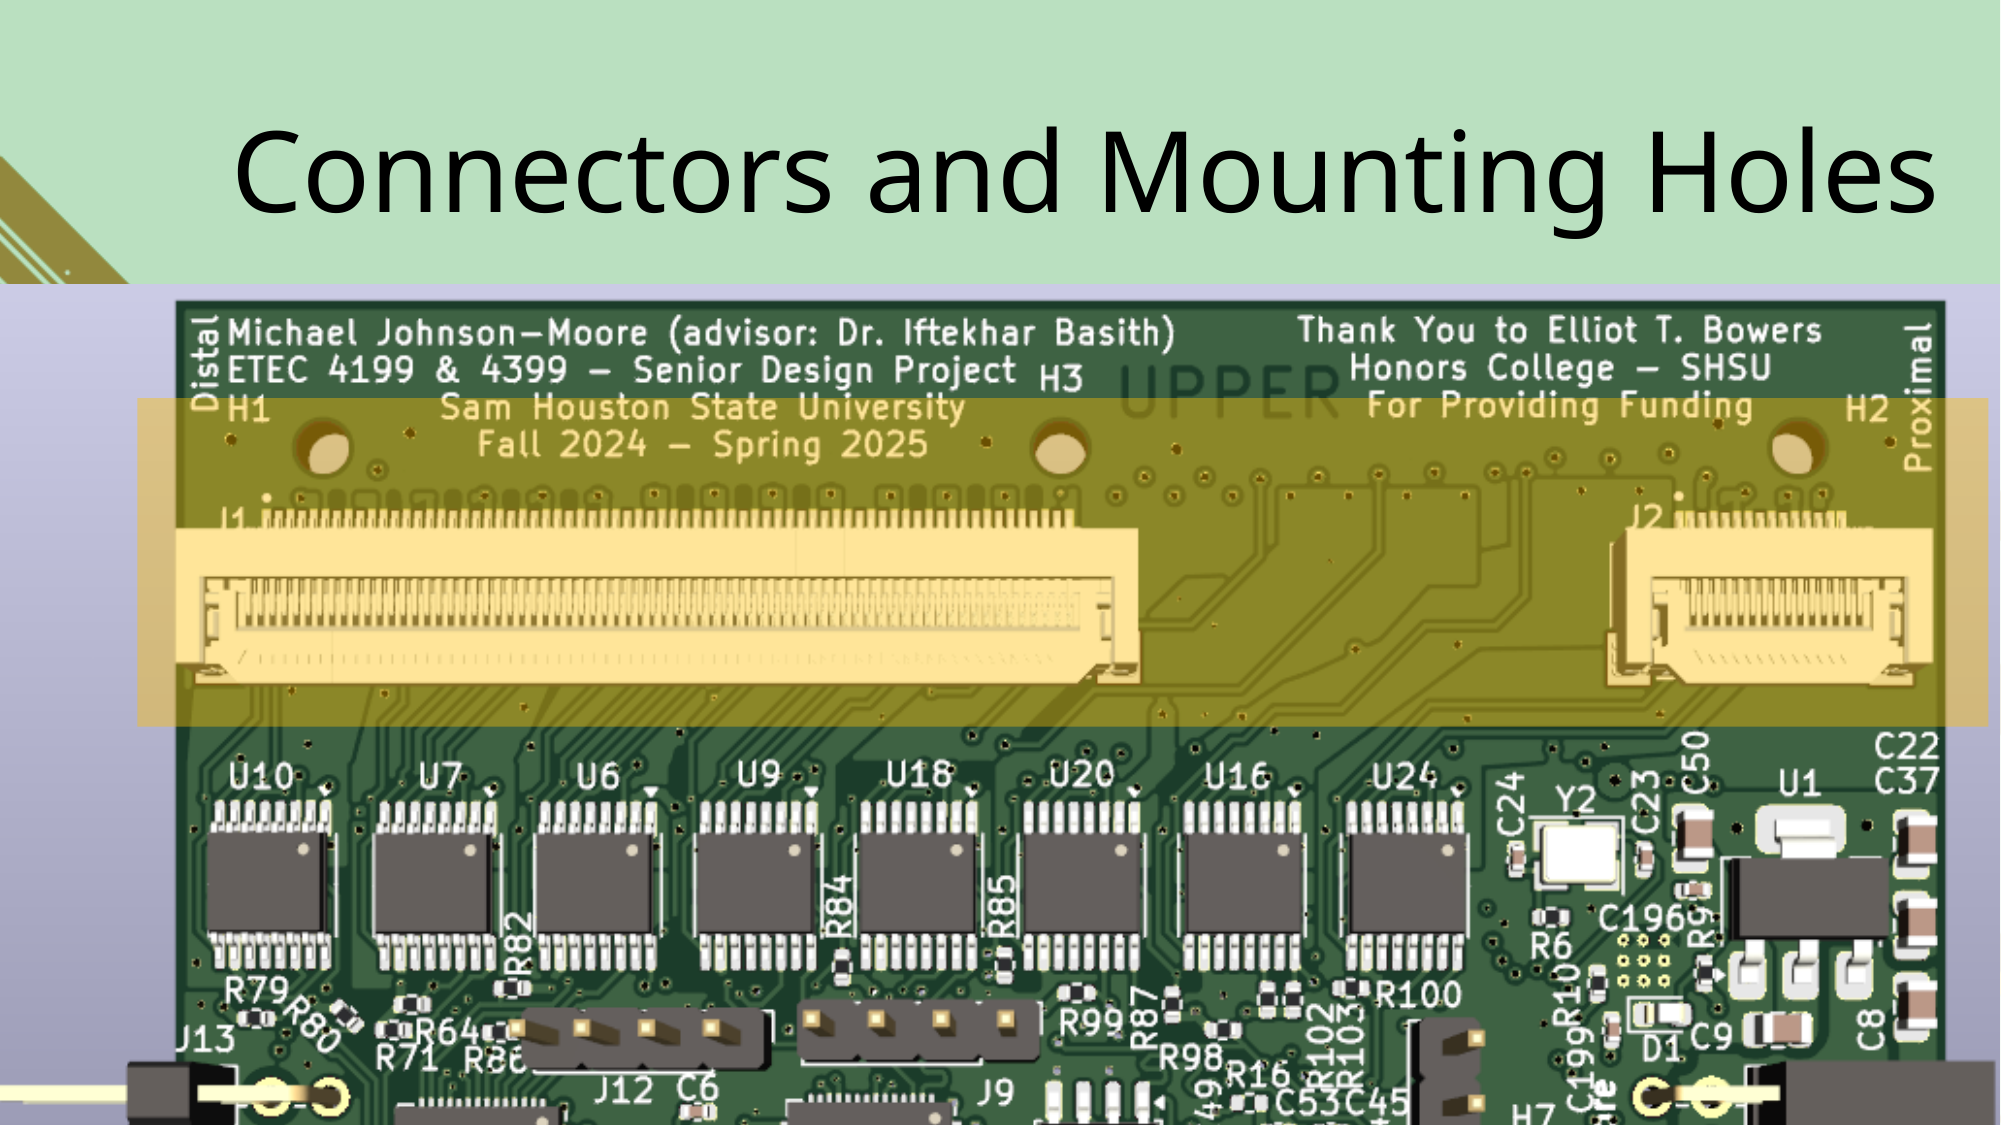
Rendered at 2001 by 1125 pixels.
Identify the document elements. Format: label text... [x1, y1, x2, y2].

picture [0, 0, 2001, 1125]
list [0, 284, 2000, 1125]
title Connectors and Mounting Holes [137, 67, 1956, 284]
